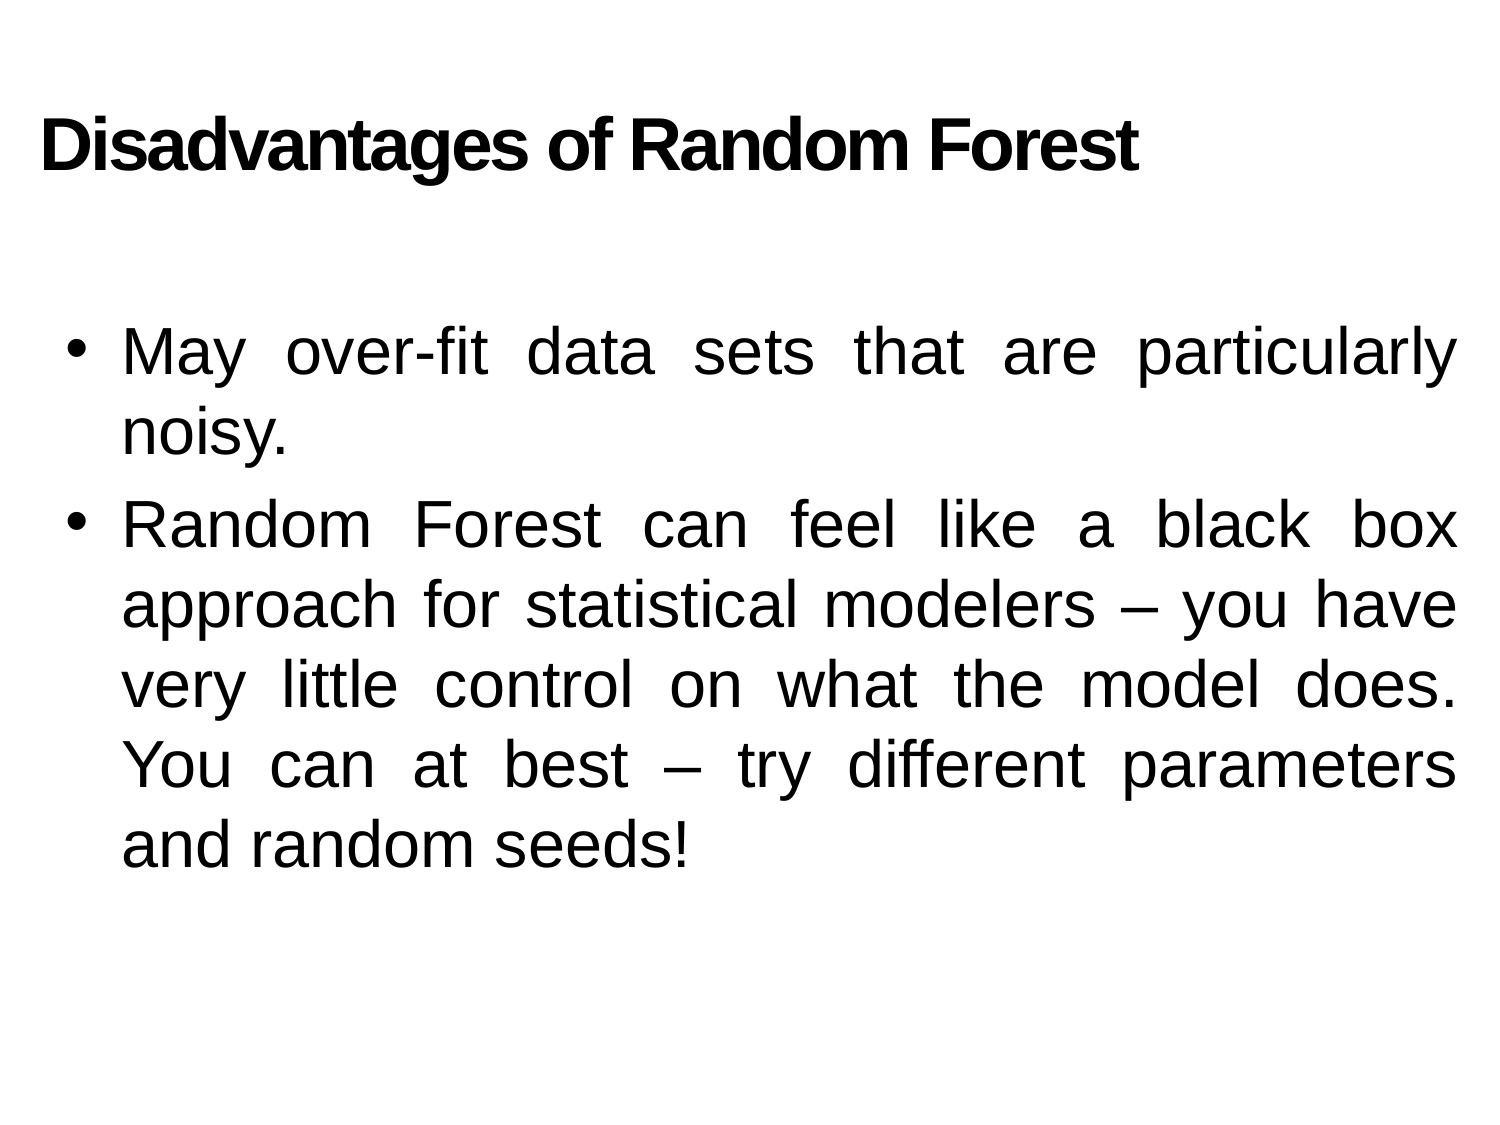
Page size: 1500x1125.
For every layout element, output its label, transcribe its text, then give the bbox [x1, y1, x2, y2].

list May over-fit data sets that are particularly noisy. Random Forest can feel like a black box approach for statistical modelers – you have very little control on what the model does. You can at best – try different parameters and random seeds! [49, 299, 1476, 1125]
text_box Disadvantages of Random Forest [24, 87, 1213, 275]
